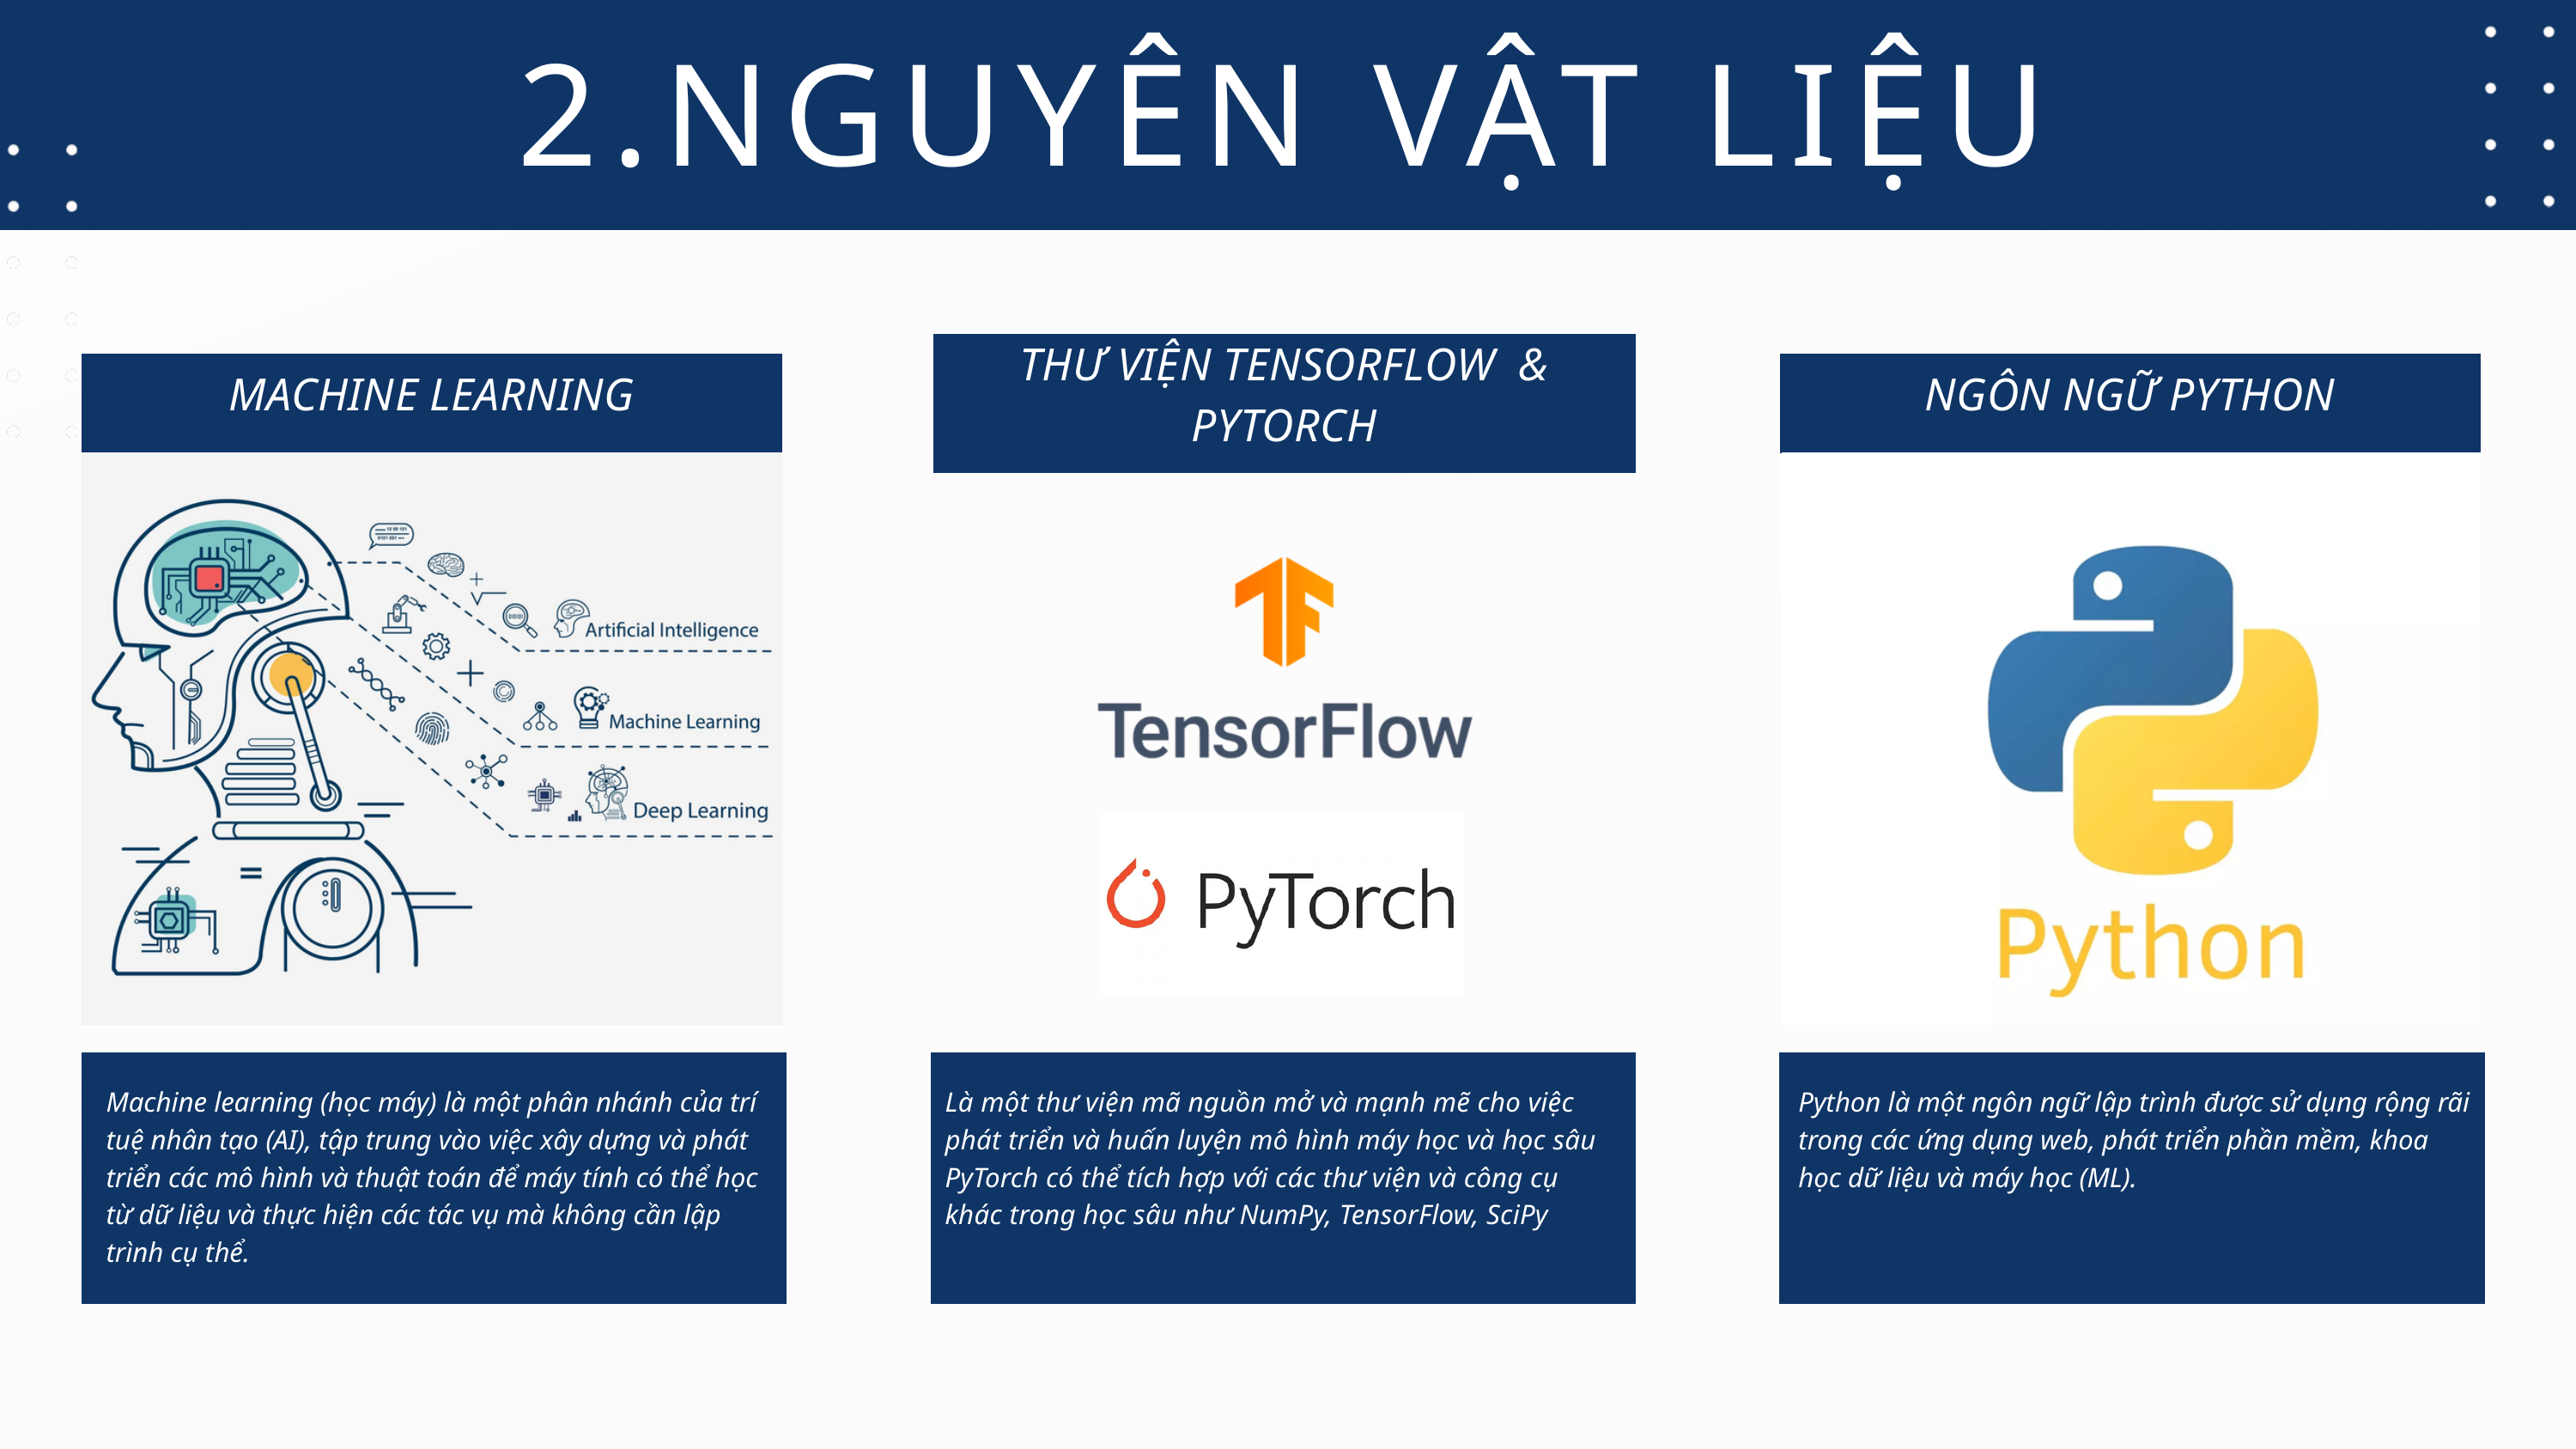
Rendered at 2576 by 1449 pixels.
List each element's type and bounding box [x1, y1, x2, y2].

text_box [1779, 1052, 2486, 1304]
text_box [930, 1052, 1637, 1304]
text_box [1042, 502, 1528, 813]
text_box [1099, 812, 1465, 996]
text_box [933, 333, 1637, 474]
text_box [0, 239, 78, 439]
text_box [1779, 353, 2482, 454]
text_box [0, 0, 2576, 230]
text_box [81, 353, 783, 454]
text_box [81, 459, 783, 1025]
text_box [81, 1052, 787, 1304]
text_box [0, 239, 2576, 1449]
text_box [1782, 460, 2481, 1025]
